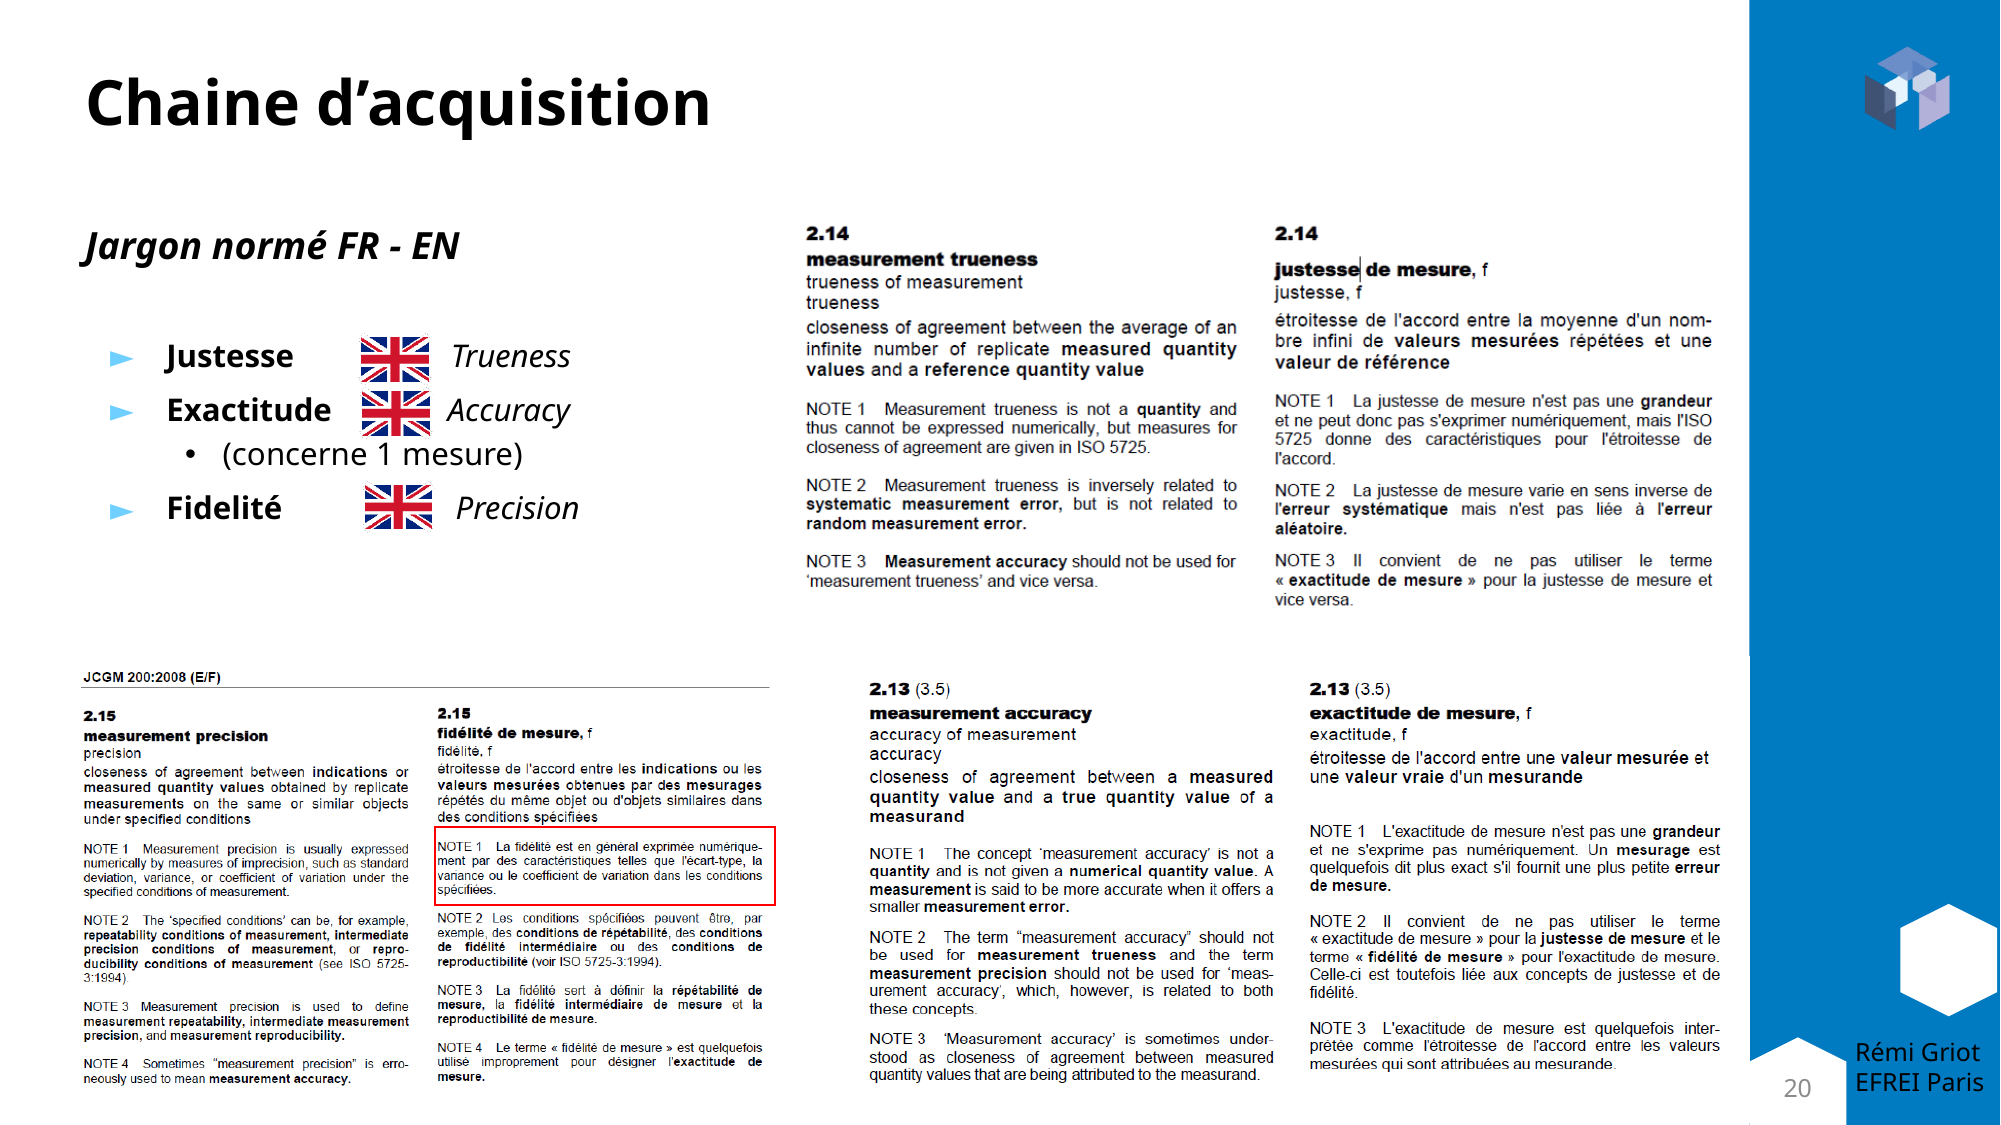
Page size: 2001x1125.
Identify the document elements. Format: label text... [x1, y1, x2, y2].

picture [357, 477, 439, 536]
picture [1858, 41, 1956, 135]
picture [775, 203, 1747, 627]
title Chaine d’acquisition [70, 0, 1693, 215]
list [70, 312, 775, 663]
text_box 20 [1750, 1059, 1847, 1120]
picture [69, 663, 790, 1099]
picture [353, 329, 437, 443]
text_box Justesse Trueness Exactitude Accuracy (concerne 1 mesure) Fidelité Precision [95, 332, 1718, 994]
list Jargon normé FR - EN [70, 220, 775, 281]
picture [840, 656, 1750, 1123]
